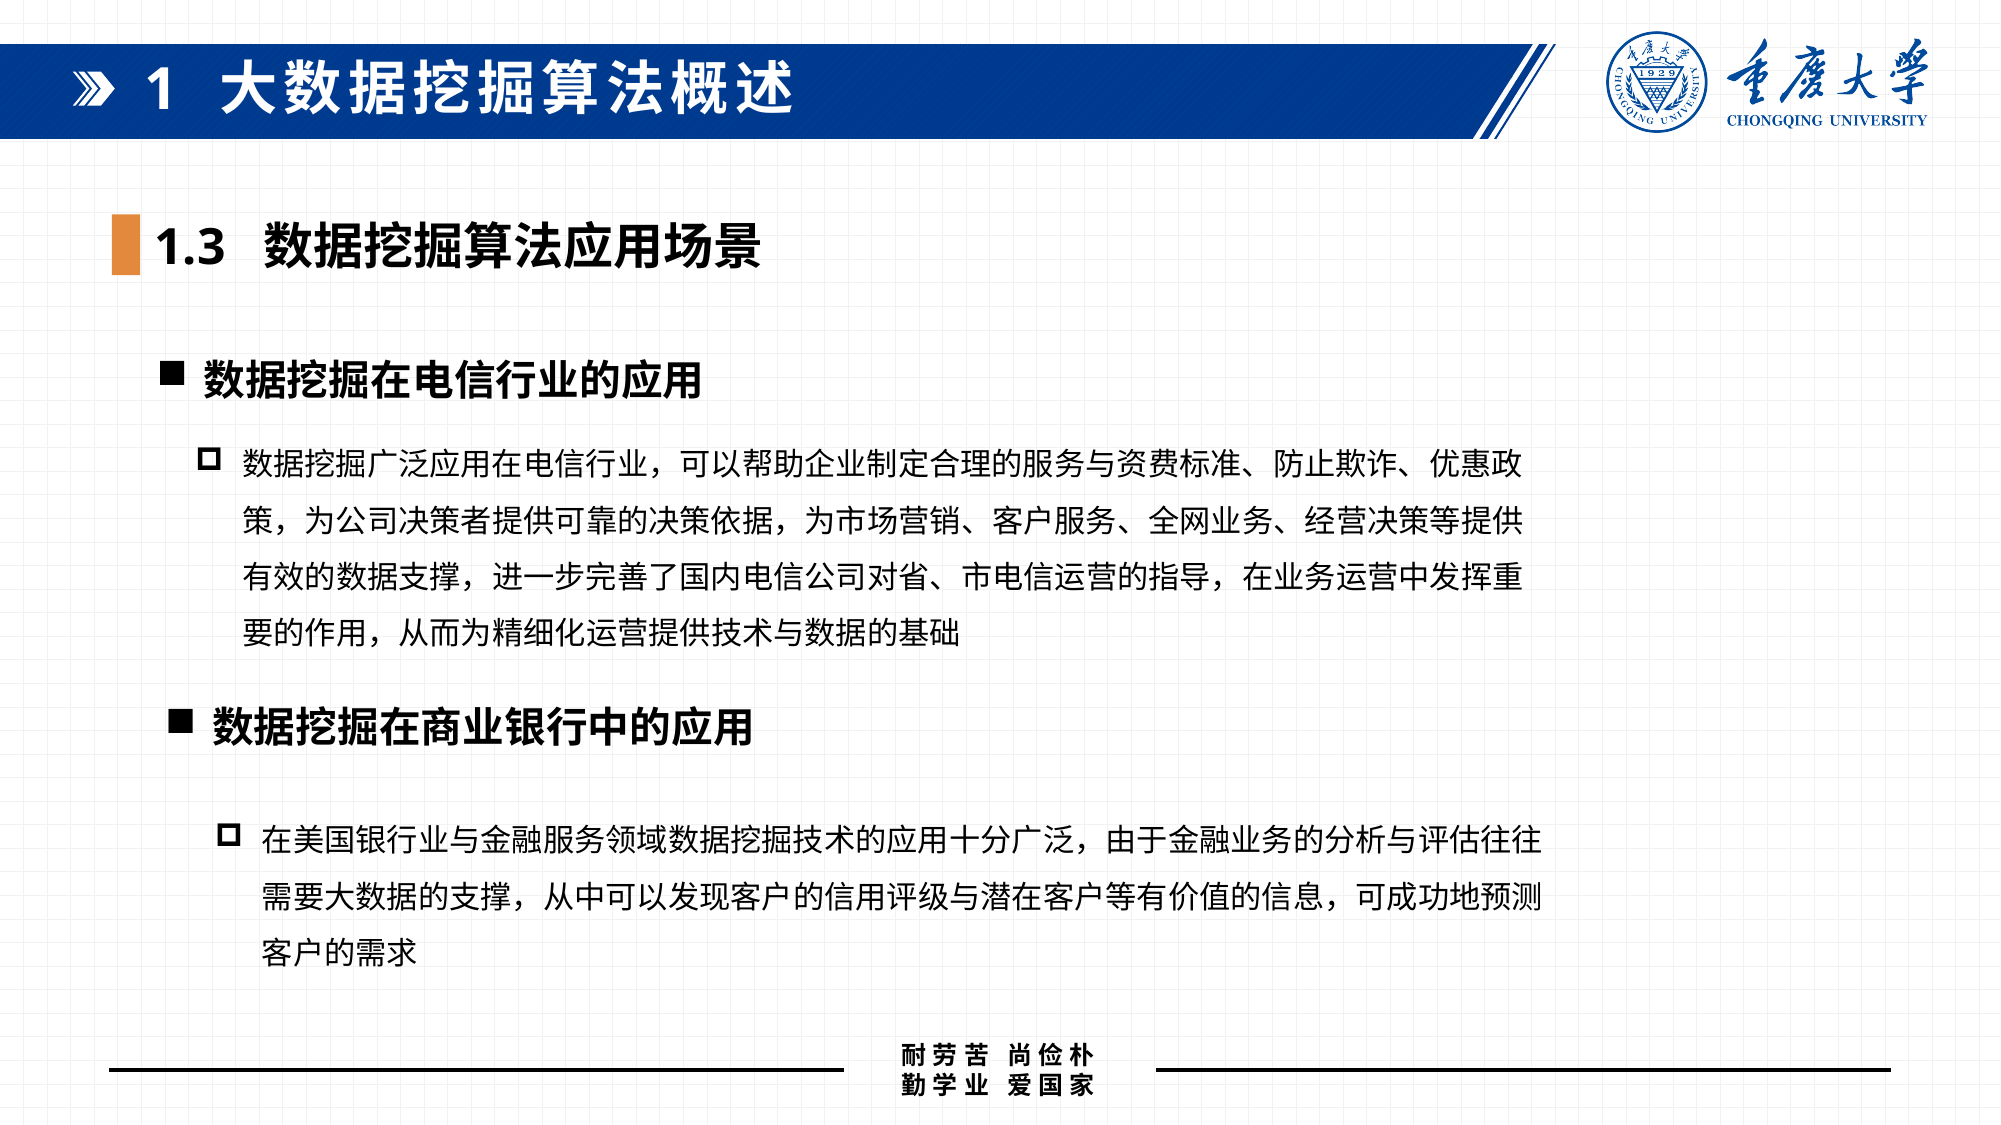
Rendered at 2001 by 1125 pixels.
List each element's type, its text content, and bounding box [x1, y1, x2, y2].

text_box 数据挖掘广泛应用在电信行业，可以帮助企业制定合理的服务与资费标准、防止欺诈、优惠政策，为公司决策者提供可靠的决策依据，为市场营销、客户服务、全网业务、经营决策等提供有效的数据支撑，进一步完善了国内电信公司对省、市电信运营的指导，在业务运营中发挥重要的作用，从而为精细化运营提供技术与数据的基础 [180, 418, 1555, 658]
list 1.3 数据挖掘算法应用场景 [139, 213, 1891, 275]
text_box 数据挖掘在电信行业的应用 [141, 346, 720, 411]
text_box 数据挖掘在商业银行中的应用 [150, 693, 770, 759]
text_box 在美国银行业与金融服务领域数据挖掘技术的应用十分广泛，由于金融业务的分析与评估往往需要大数据的支撑，从中可以发现客户的信用评级与潜在客户等有价值的信息，可成功地预测客户的需求 [200, 794, 1563, 978]
list 1 大数据挖掘算法概述 [108, 51, 1356, 136]
picture [1606, 31, 1928, 133]
